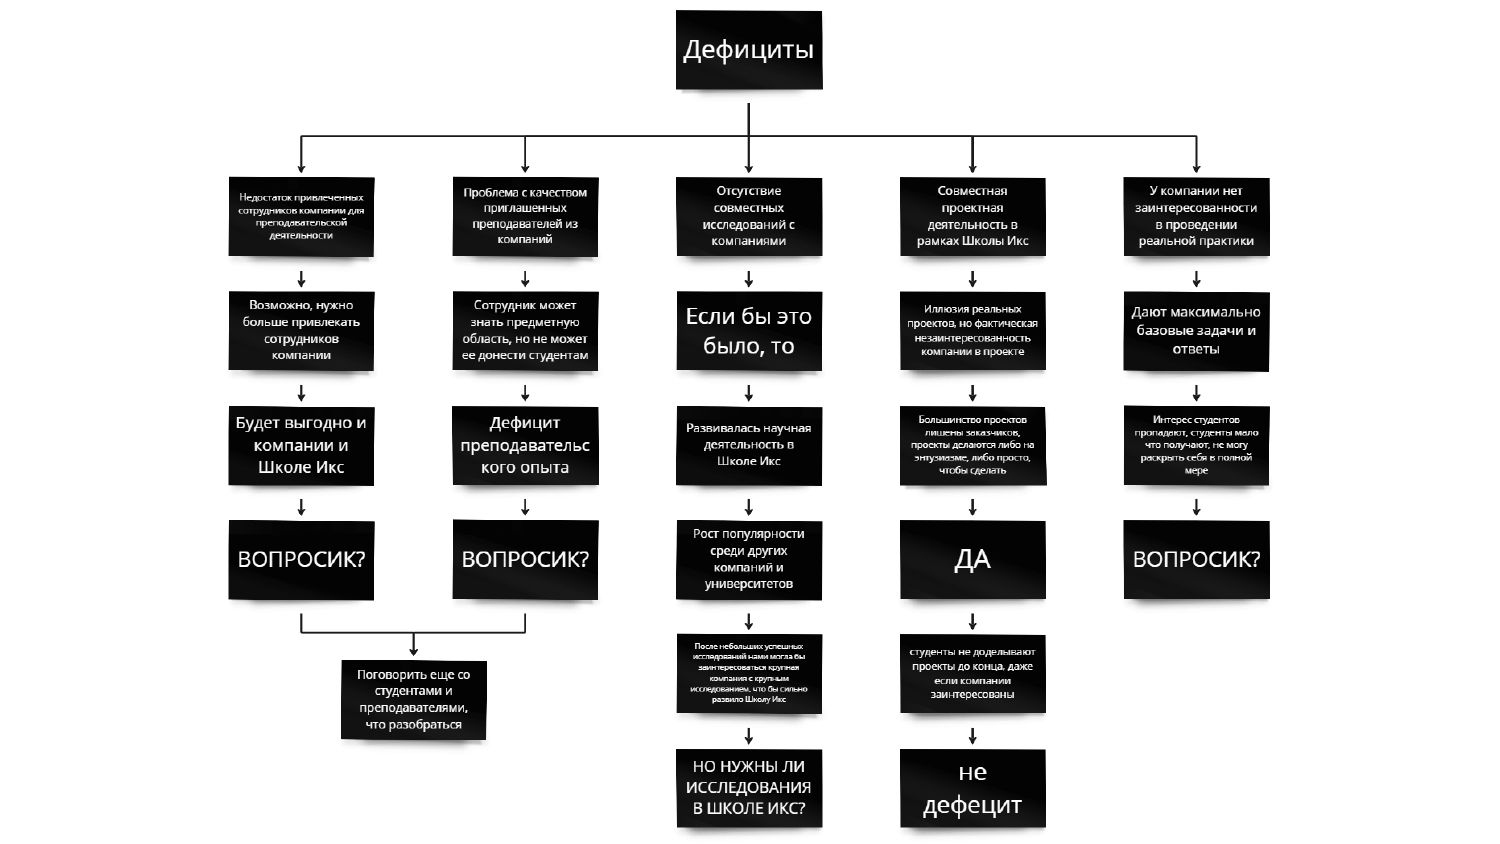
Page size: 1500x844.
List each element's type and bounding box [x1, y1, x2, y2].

picture [216, 0, 1284, 844]
